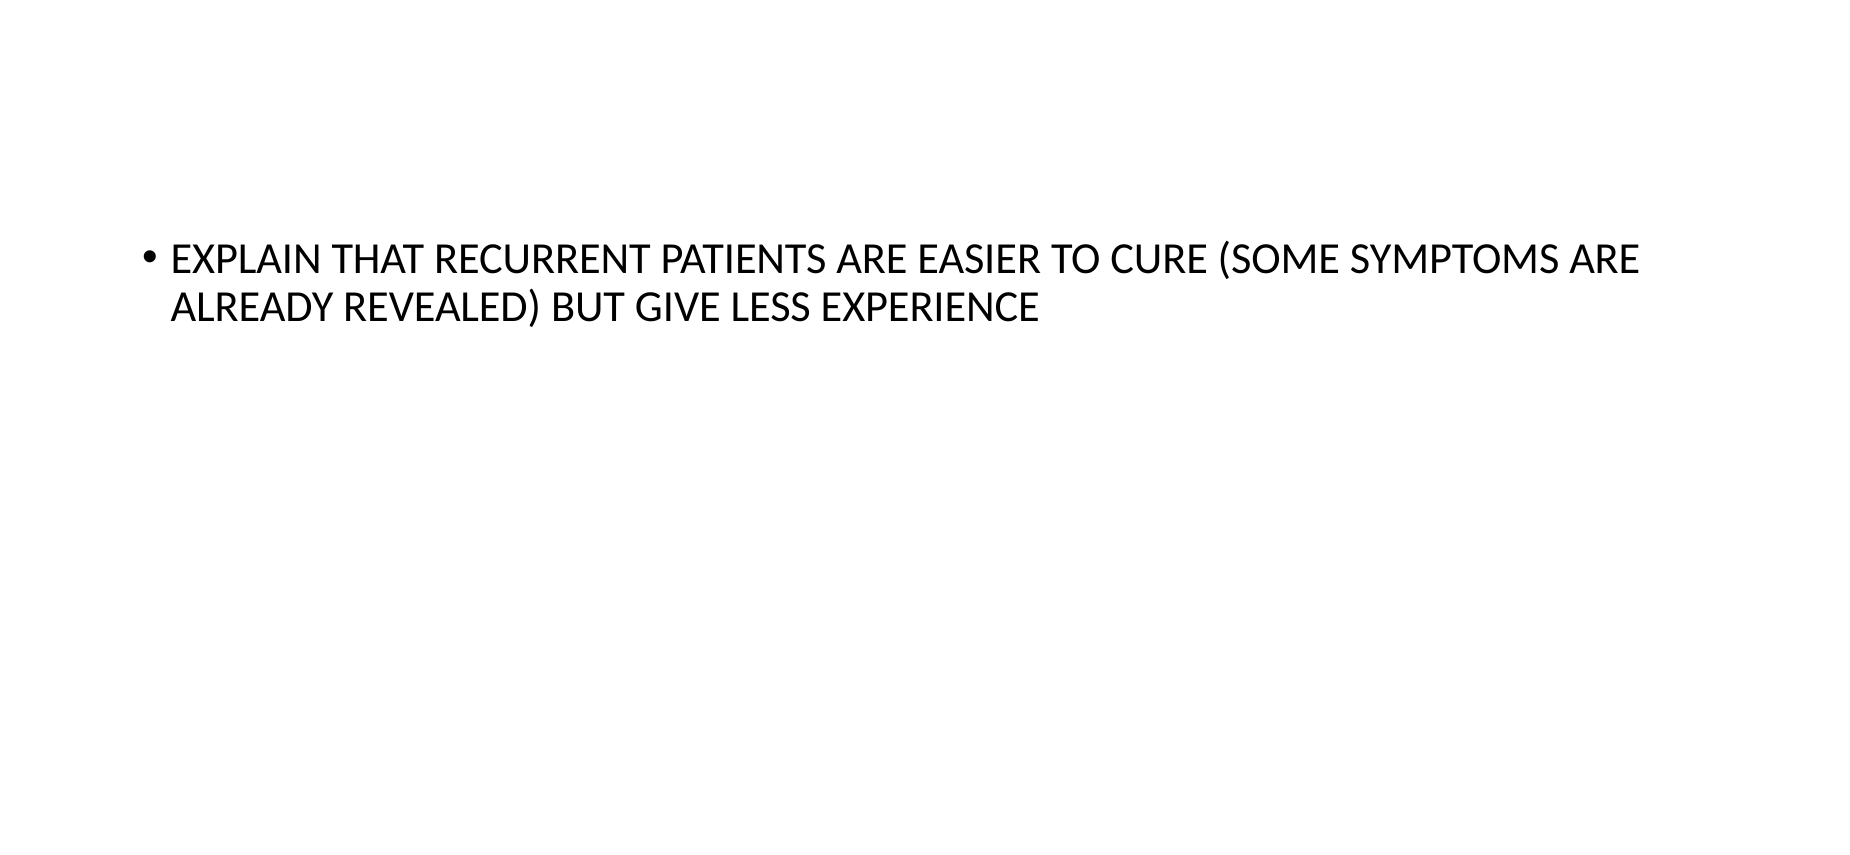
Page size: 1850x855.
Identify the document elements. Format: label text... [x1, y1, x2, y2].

list EXPLAIN THAT RECURRENT PATIENTS ARE EASIER TO CURE (SOME SYMPTOMS ARE ALREADY REVEALED) BUT GIVE LESS EXPERIENCE [127, 227, 1723, 771]
